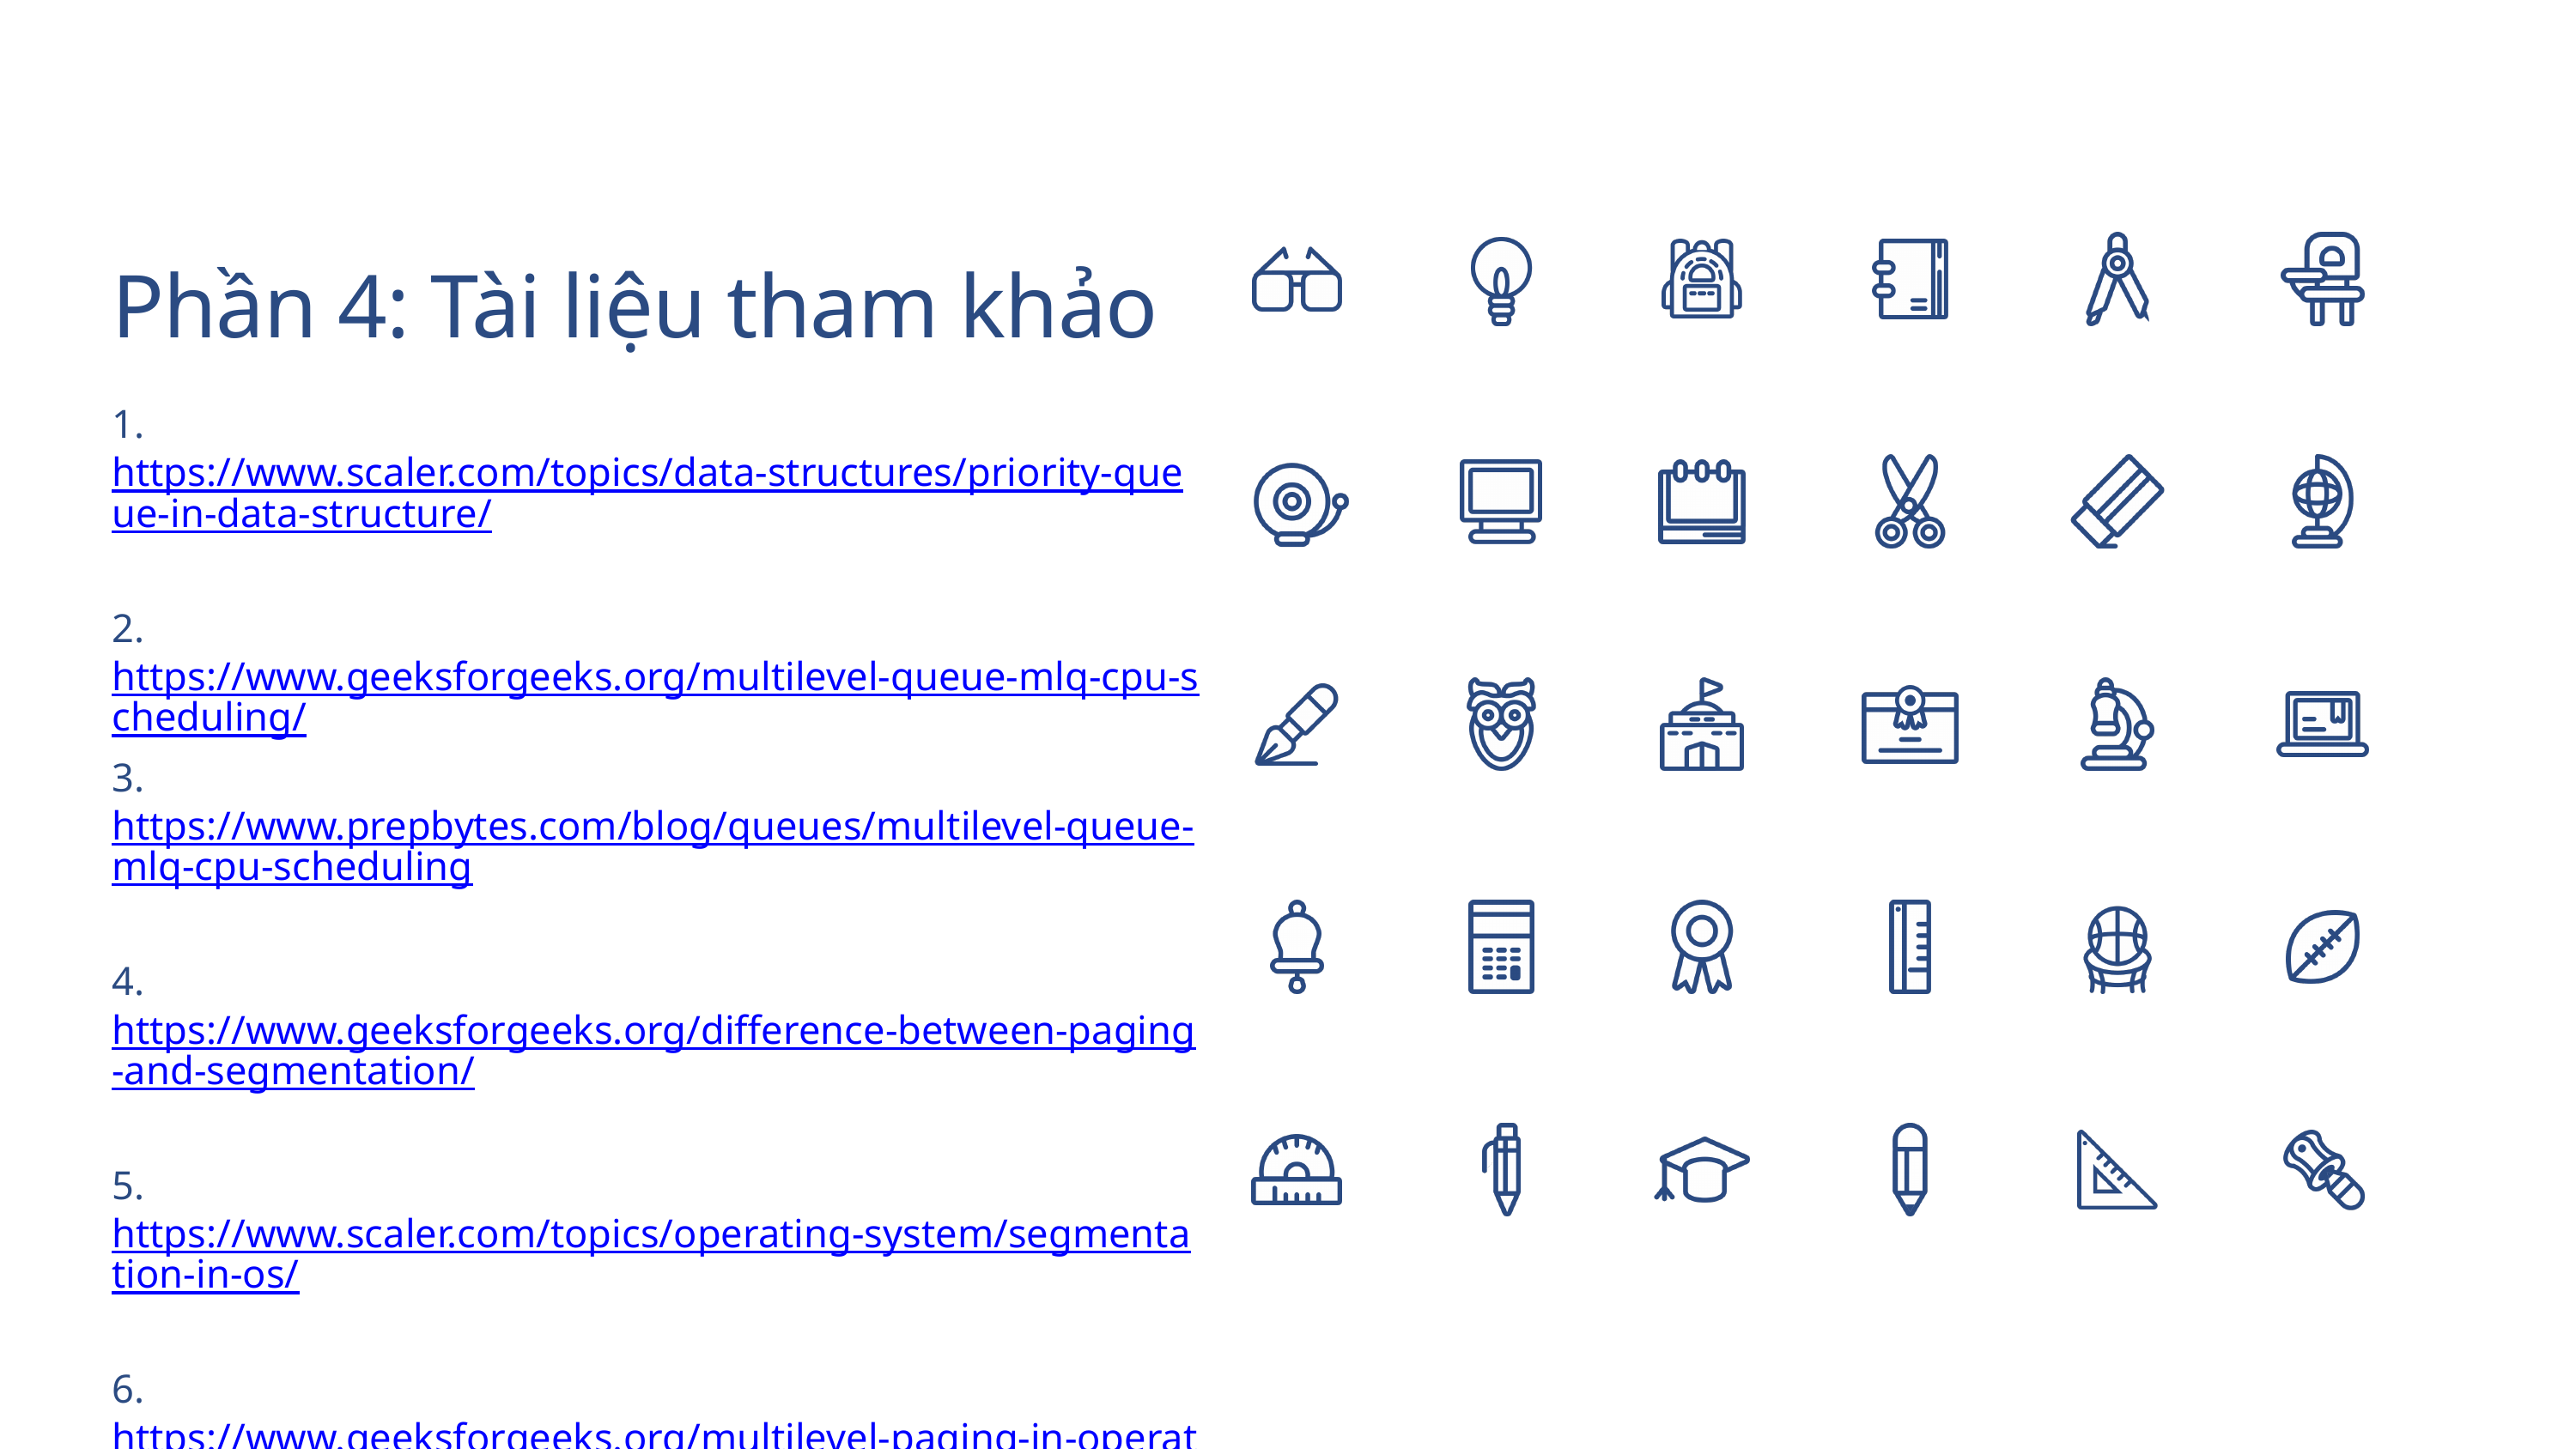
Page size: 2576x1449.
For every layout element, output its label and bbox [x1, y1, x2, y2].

picture [1465, 232, 1537, 326]
picture [1251, 246, 1342, 312]
picture [1653, 1137, 1751, 1203]
picture [2286, 910, 2360, 984]
picture [2086, 232, 2149, 326]
picture [1251, 1134, 1342, 1205]
picture [1460, 459, 1543, 544]
picture [2281, 232, 2365, 326]
picture [1893, 1123, 1928, 1217]
picture [2292, 454, 2354, 549]
picture [1874, 454, 1946, 549]
text_box [112, 253, 1203, 1196]
picture [2081, 677, 2154, 772]
picture [2081, 900, 2154, 994]
picture [2281, 1129, 2365, 1210]
picture [1255, 682, 1340, 766]
picture [1889, 900, 1931, 994]
picture [2077, 1130, 2158, 1210]
picture [1660, 677, 1744, 772]
picture [1872, 239, 1948, 319]
picture [1468, 900, 1534, 994]
picture [1269, 900, 1324, 994]
picture [2275, 691, 2370, 758]
picture [1658, 459, 1746, 544]
picture [1244, 454, 1349, 549]
picture [2069, 454, 2166, 549]
picture [1661, 239, 1743, 318]
picture [1666, 900, 1737, 994]
picture [1861, 684, 1959, 764]
picture [1482, 1123, 1521, 1217]
picture [1467, 677, 1536, 772]
